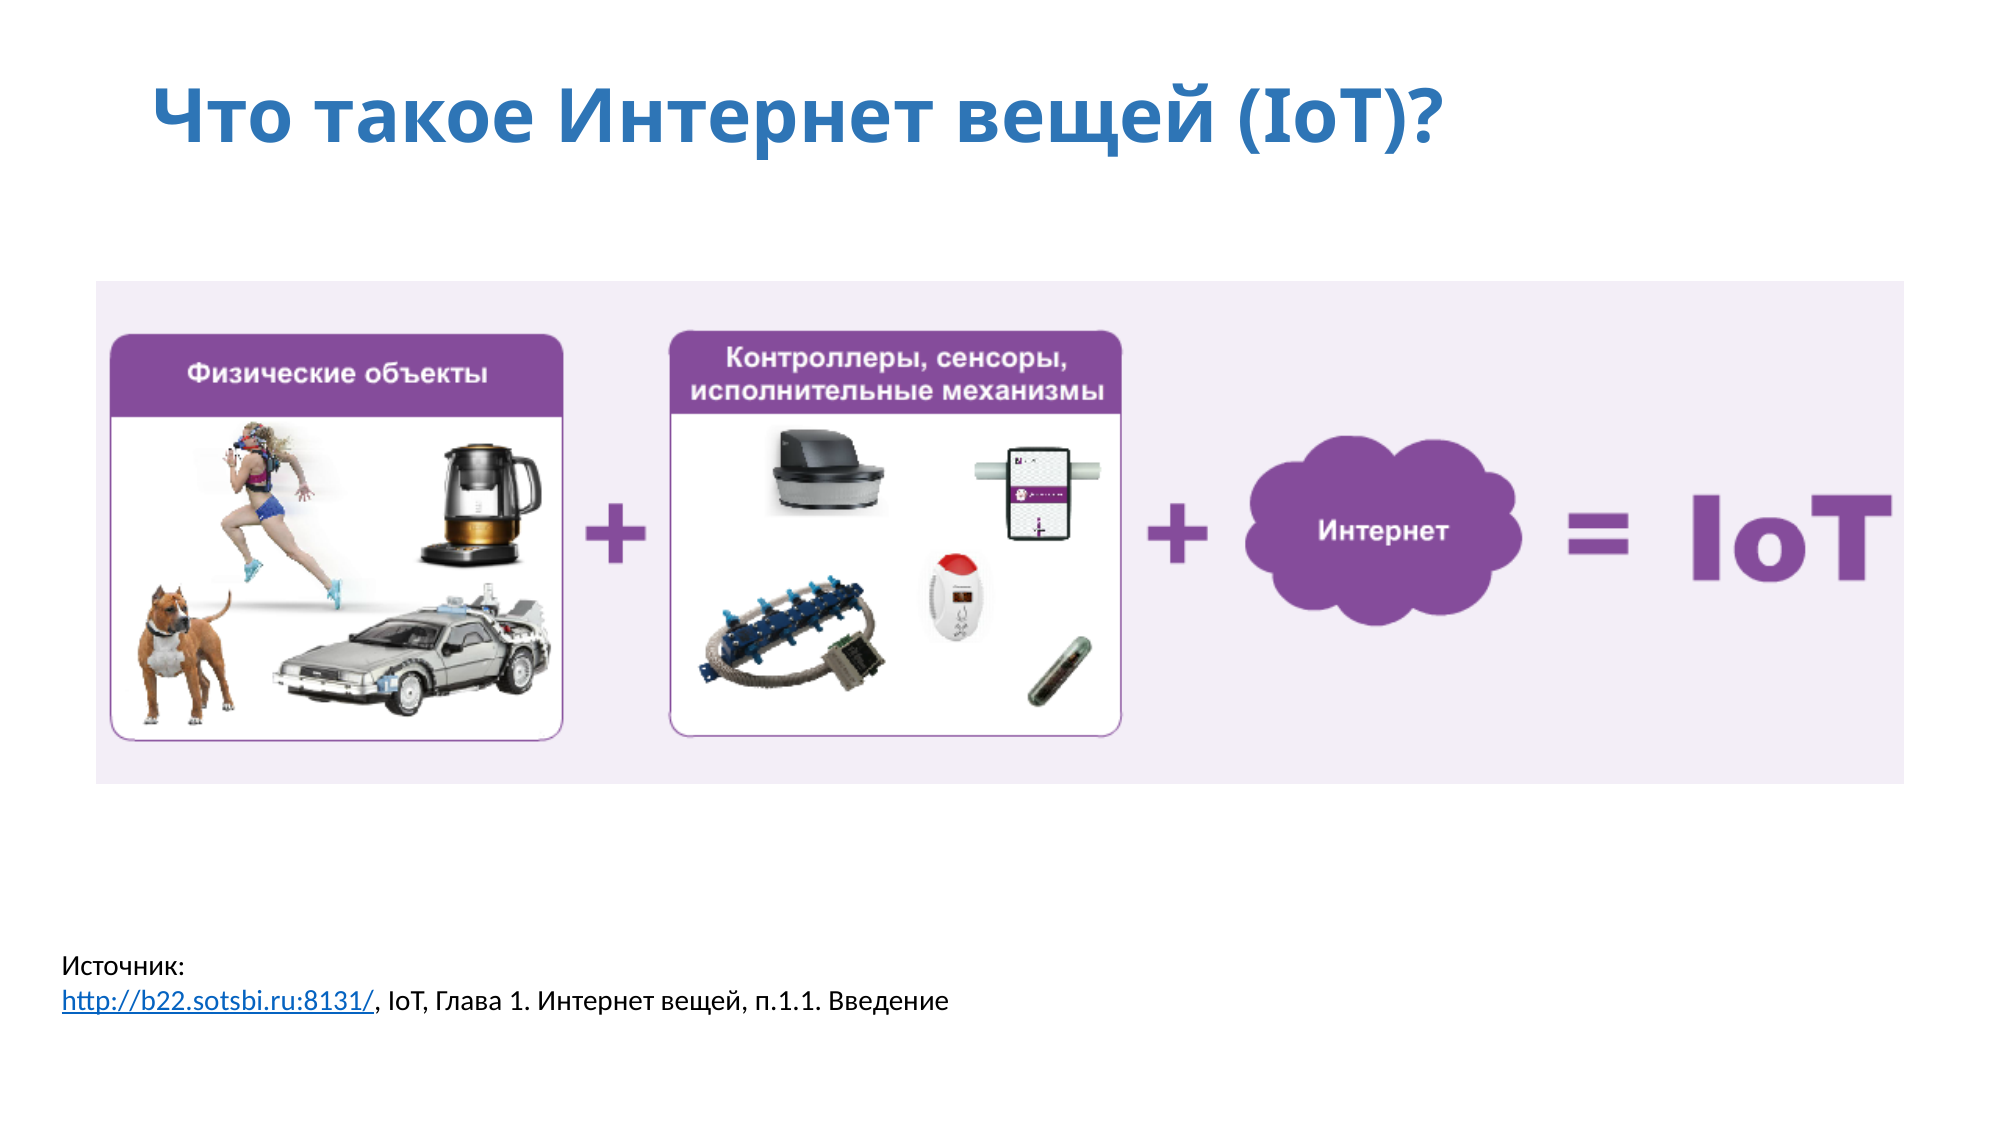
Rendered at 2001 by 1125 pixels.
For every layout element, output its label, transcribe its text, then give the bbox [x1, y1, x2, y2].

title Что такое Интернет вещей (IoT)? [137, 59, 1863, 177]
text_box Источник: http://b22.sotsbi.ru:8131/, IoT, Глава 1. Интернет вещей, п.1.1. Введение [46, 938, 965, 1059]
picture [96, 281, 1904, 784]
